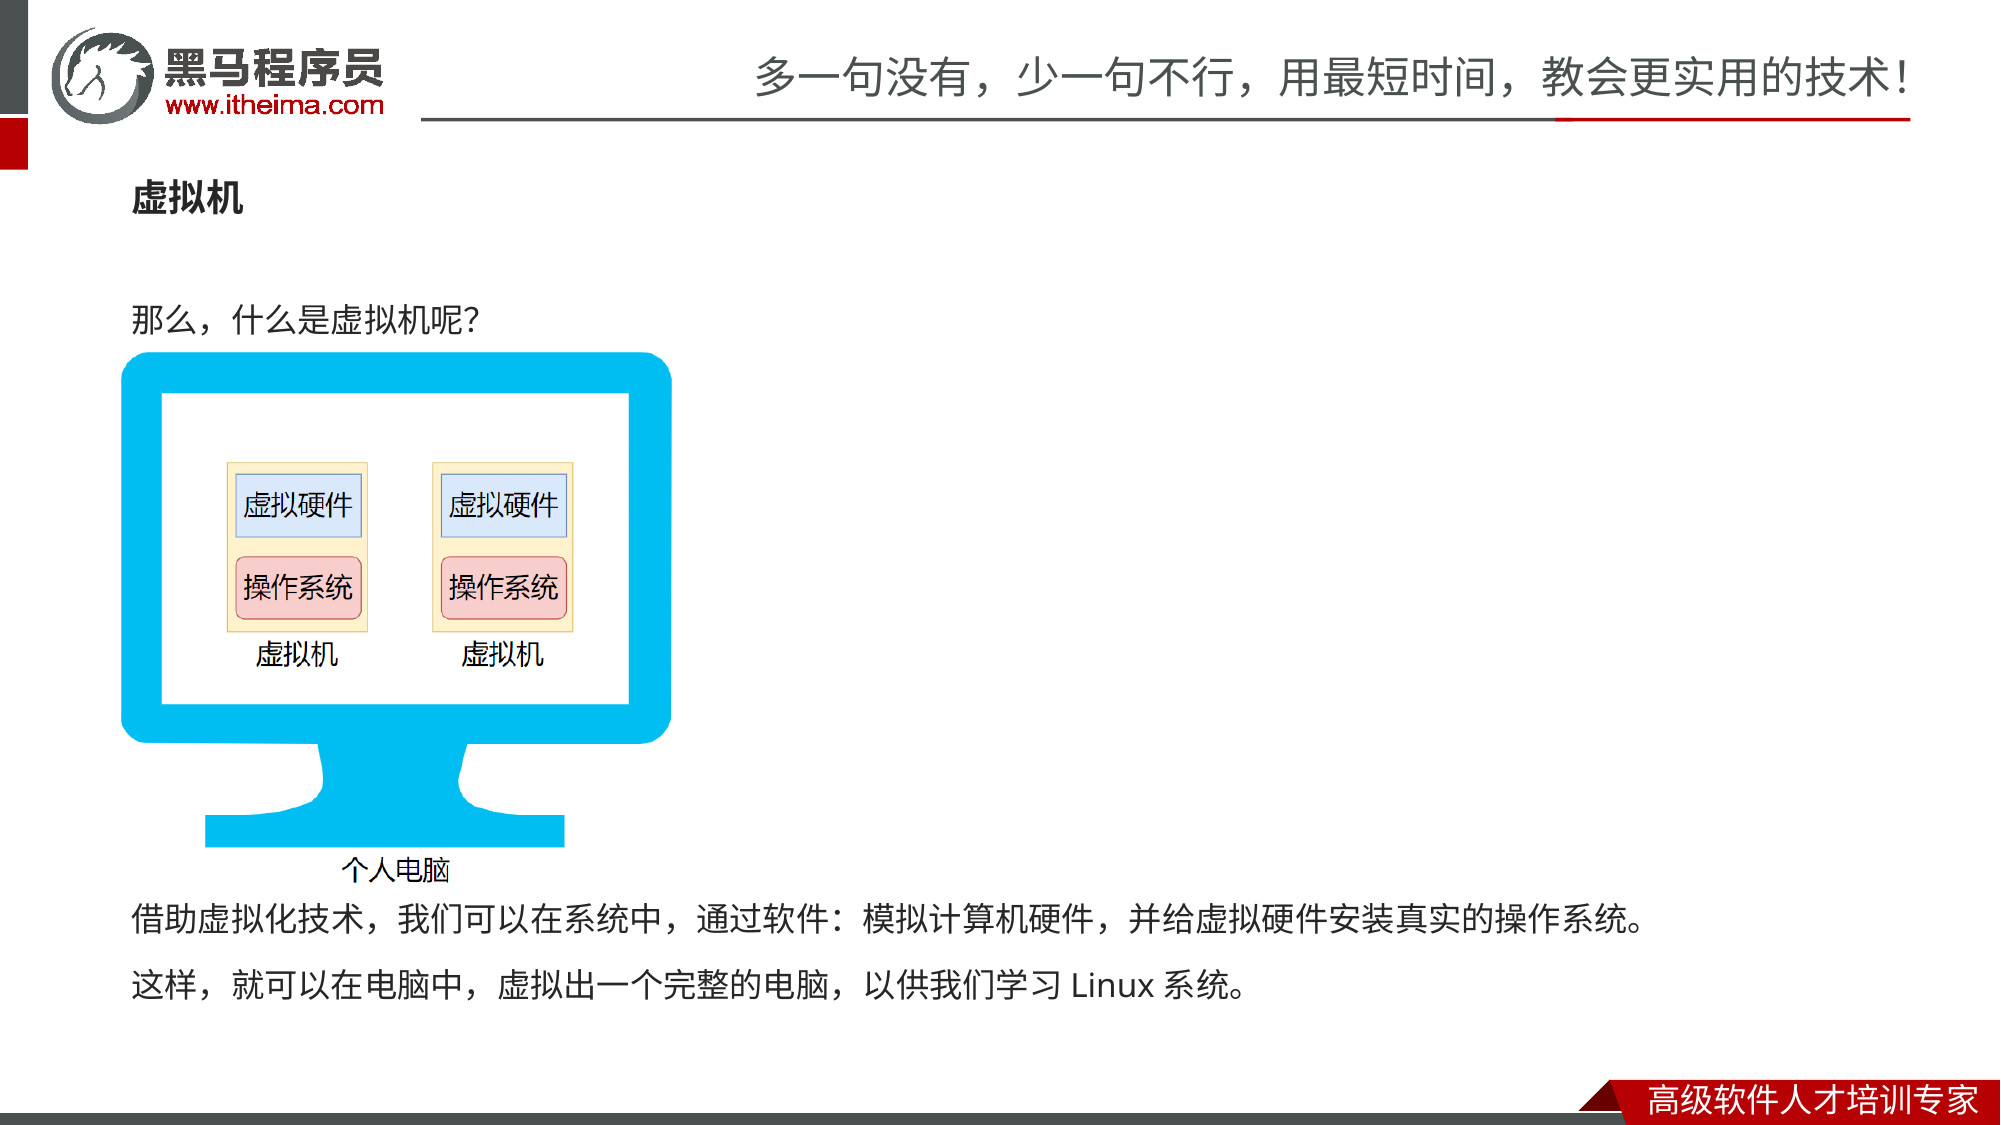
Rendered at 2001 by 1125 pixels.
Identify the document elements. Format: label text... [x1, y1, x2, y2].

picture [116, 348, 679, 888]
list 那么，什么是虚拟机呢？ 借助虚拟化技术，我们可以在系统中，通过软件：模拟计算机硬件，并给虚拟硬件安装真实的操作系统。 这样，就可以在电脑中，虚拟出一个完整的电脑，以供我们学习Linux系统。 [116, 271, 1872, 964]
list 虚拟机 [116, 154, 1872, 239]
picture [50, 26, 384, 125]
